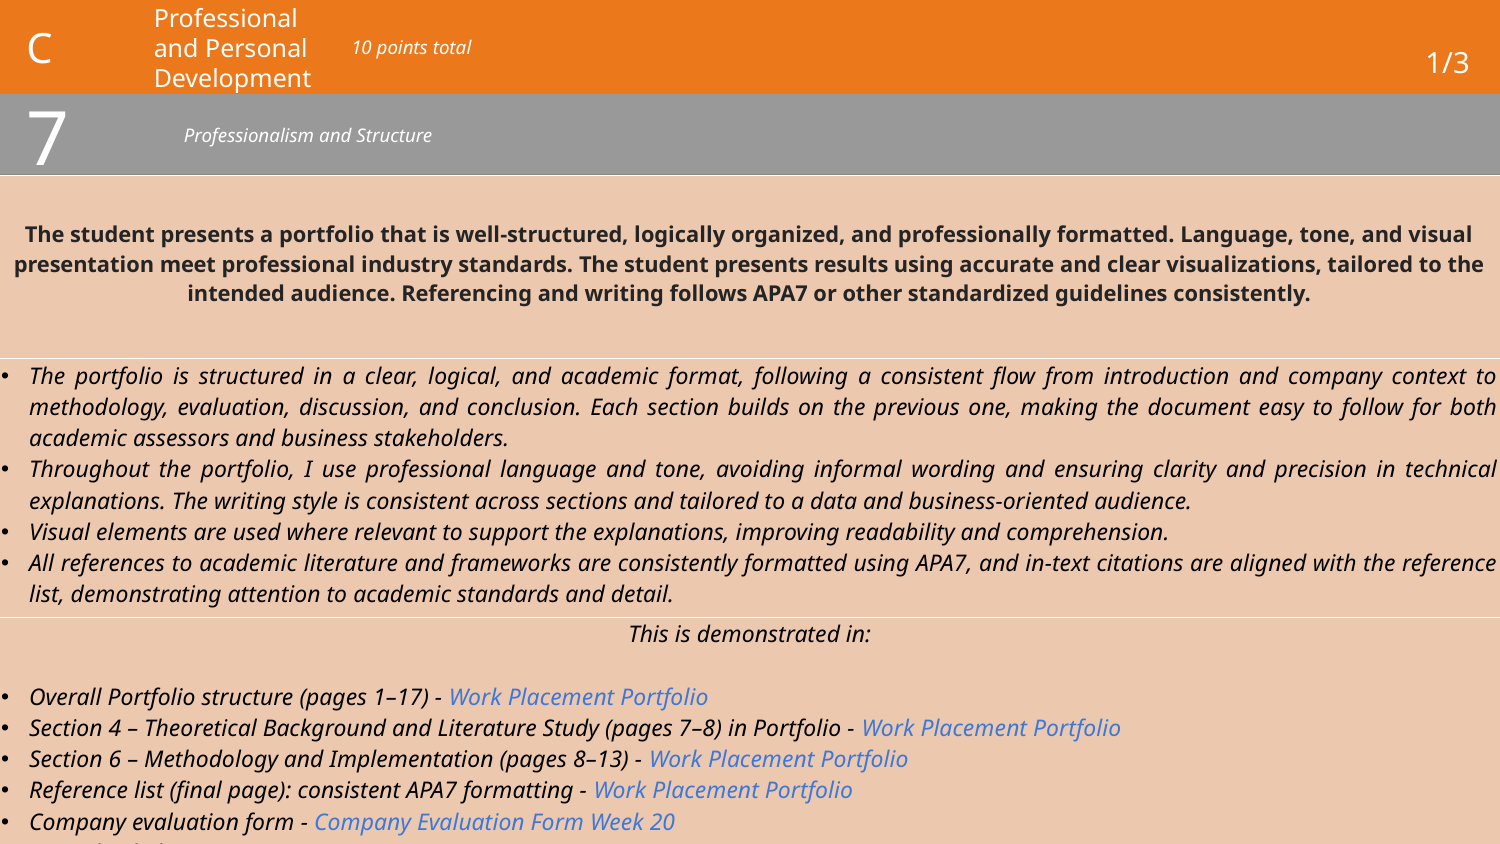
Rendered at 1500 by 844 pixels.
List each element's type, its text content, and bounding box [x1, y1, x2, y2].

title C [11, 0, 138, 95]
title 7 [11, 95, 168, 175]
title Professionalism and Structure [168, 94, 1369, 175]
table_cell This is demonstrated in: Overall Portfolio structure (pages 1–17) - Work Placement Portfolio Section 4 – Theoretical Background and Literature Study (pages 7–8) in Portfolio - Work Placement Portfolio Section 6 – Methodology and Implementation (pages 8–13) - Work Placement Portfolio Reference list (final page): consistent APA7 formatting - Work Placement Portfolio Company evaluation form - Company Evaluation Form Week 20 Come-back day Presentation - Presentation [0, 618, 1500, 844]
table_header The student presents a portfolio that is well-structured, logically organized, and professionally formatted. Language, tone, and visual presentation meet professional industry standards. The student presents results using accurate and clear visualizations, tailored to the intended audience. Referencing and writing follows APA7 or other standardized guidelines consistently. [0, 176, 1500, 358]
title 1/3 [1159, 0, 1485, 95]
table_cell The portfolio is structured in a clear, logical, and academic format, following a consistent flow from introduction and company context to methodology, evaluation, discussion, and conclusion. Each section builds on the previous one, making the document easy to follow for both academic assessors and business stakeholders. Throughout the portfolio, I use professional language and tone, avoiding informal wording and ensuring clarity and precision in technical explanations. The writing style is consistent across sections and tailored to a data and business-oriented audience. Visual elements are used where relevant to support the explanations, improving readability and comprehension. All references to academic literature and frameworks are consistently formatted using APA7, and in-text citations are aligned with the reference list, demonstrating attention to academic standards and detail. [0, 359, 1500, 617]
title 10 points total [336, 0, 1027, 95]
title Professional and Personal Development [138, 0, 336, 95]
